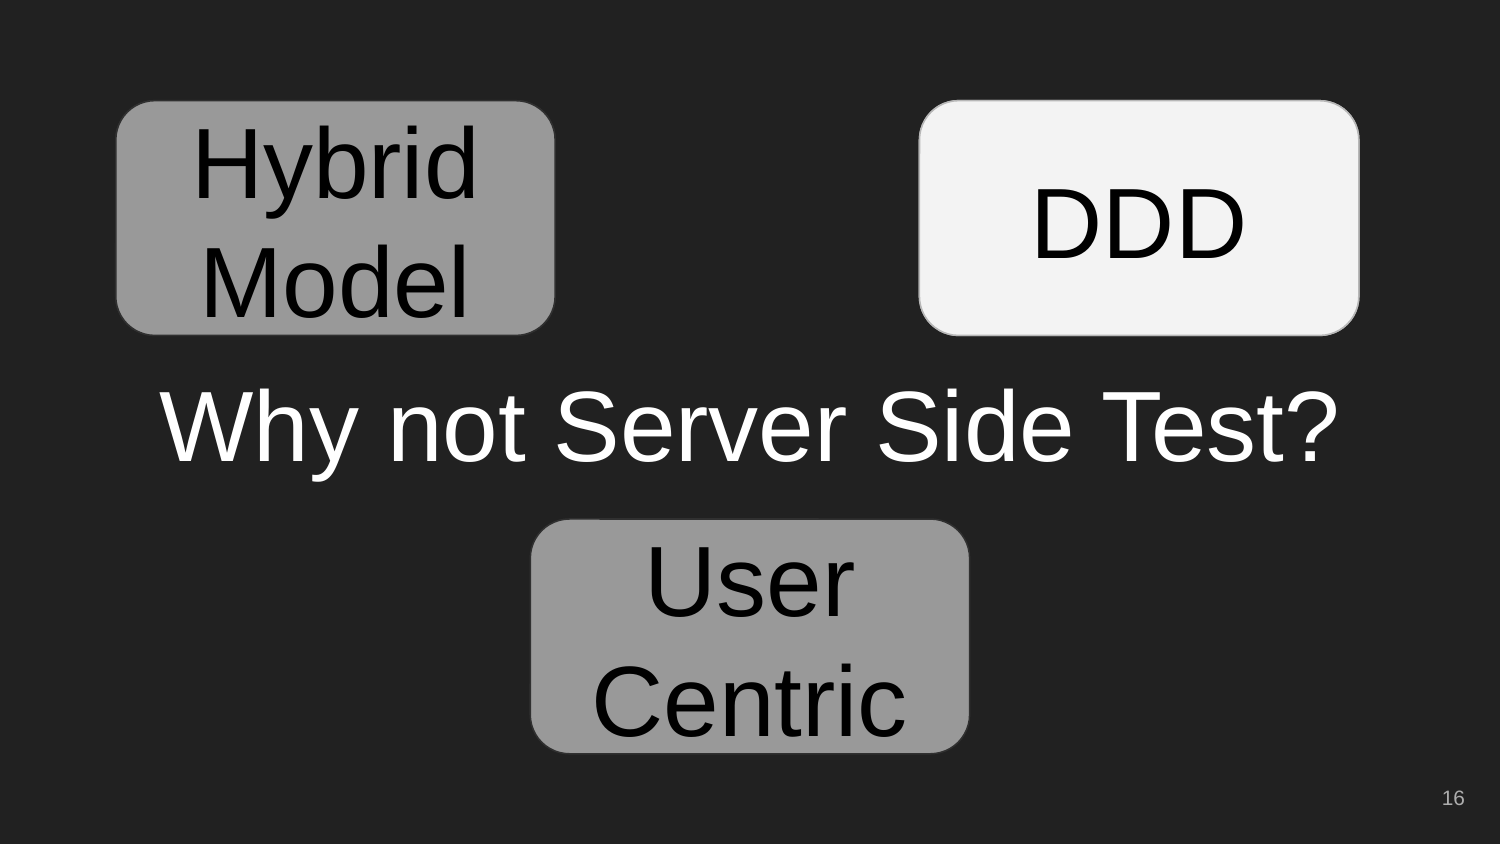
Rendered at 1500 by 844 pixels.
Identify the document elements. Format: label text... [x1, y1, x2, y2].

text_box Hybrid Model [115, 100, 556, 336]
text_box User Centric [530, 518, 970, 754]
slide_number ‹#› [1389, 764, 1480, 830]
text_box DDD [919, 100, 1359, 336]
title Why not Server Side Test? [51, 352, 1449, 491]
